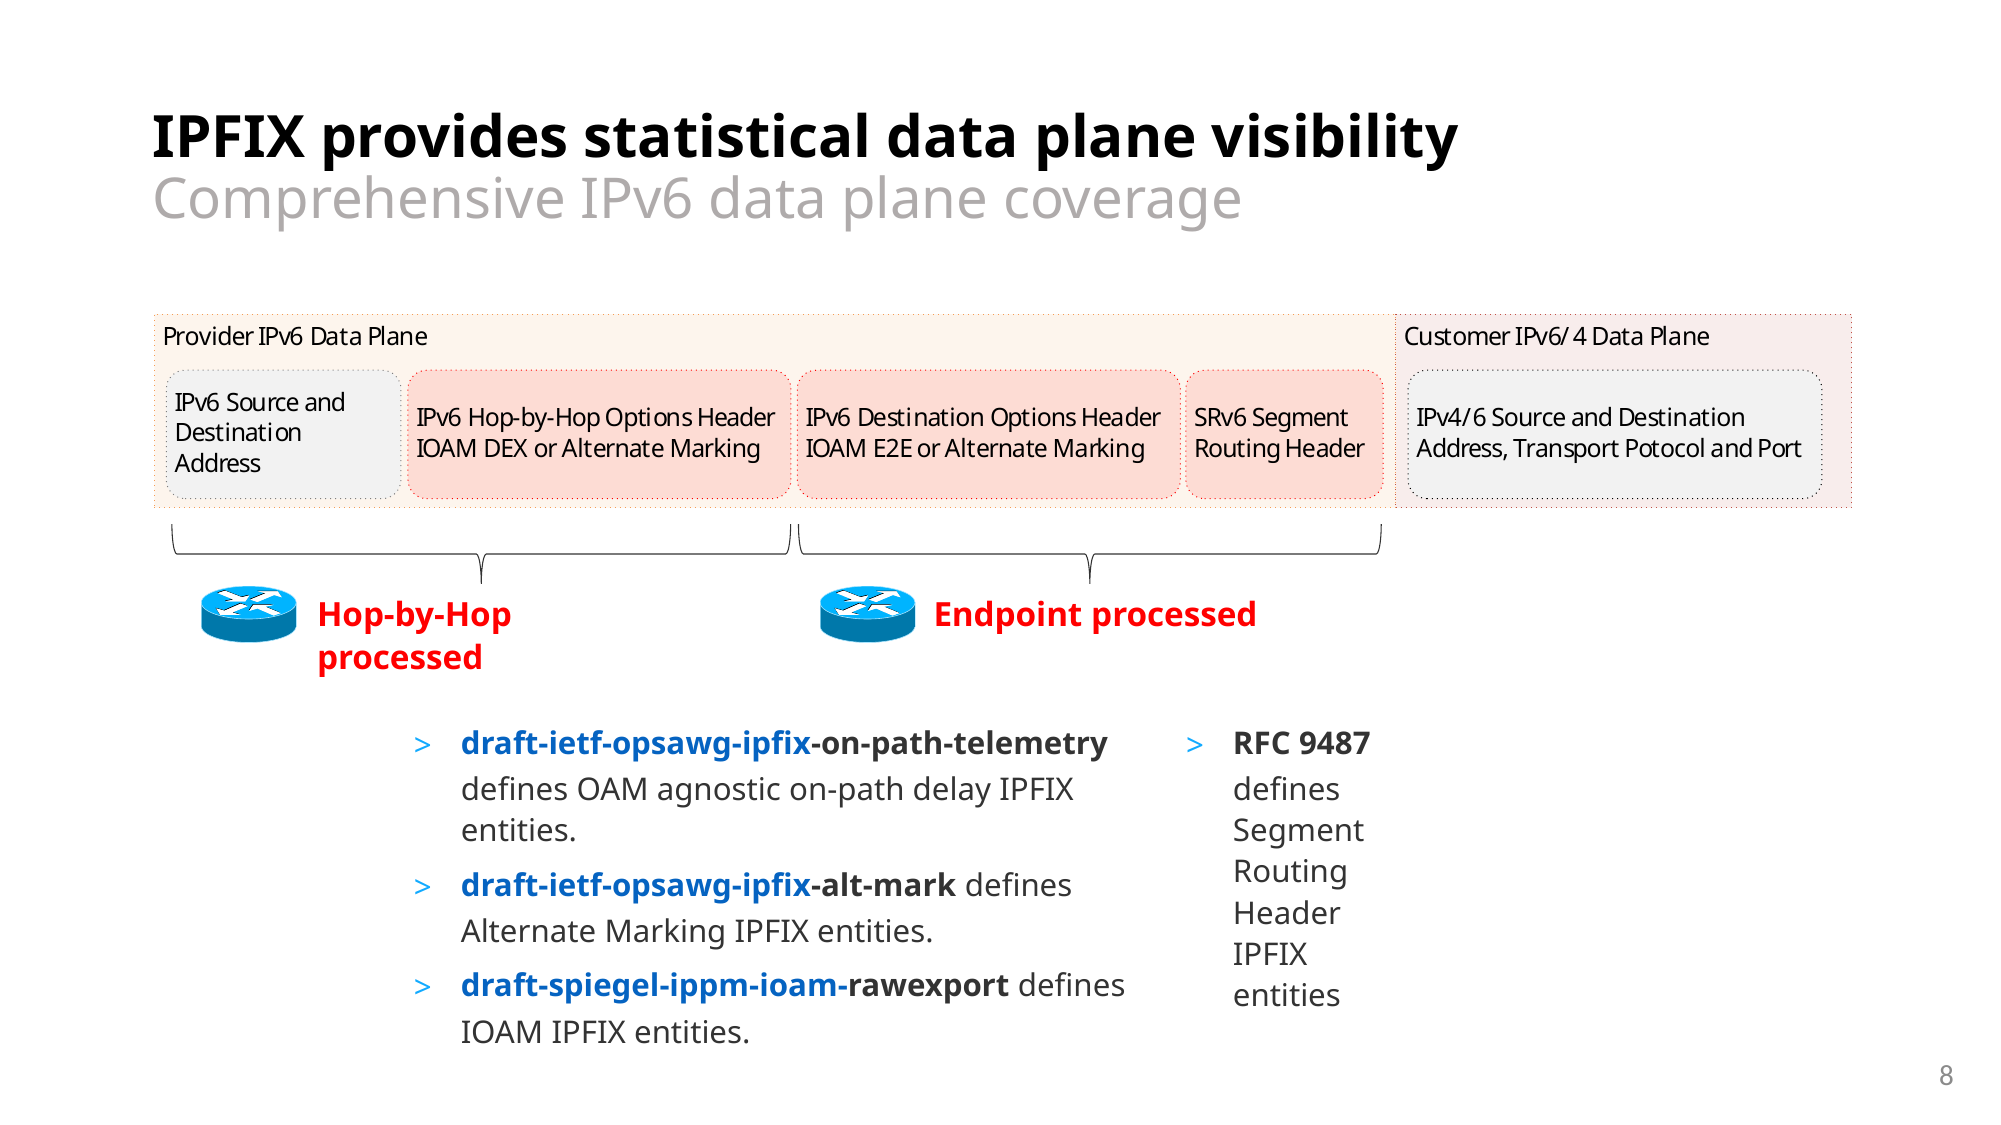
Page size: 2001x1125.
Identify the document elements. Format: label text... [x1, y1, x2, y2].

text_box Endpoint processed [933, 588, 1278, 649]
slide_number 8 [1900, 1043, 1969, 1104]
picture [817, 583, 917, 644]
text_box draft-ietf-opsawg-ipfix-on-path-telemetry defines OAM agnostic on-path delay IPFIX entities. draft-ietf-opsawg-ipfix-alt-mark defines Alternate Marking IPFIX entities. draft-spiegel-ippm-ioam-rawexport defines IOAM IPFIX entities. [413, 718, 1164, 1023]
text_box [171, 524, 791, 584]
picture [146, 310, 1854, 509]
text_box Hop-by-Hop processed [317, 588, 661, 649]
text_box RFC 9487 defines Segment Routing Header IPFIX entities [1185, 718, 1416, 1023]
text_box [798, 524, 1382, 584]
title IPFIX provides statistical data plane visibility Comprehensive IPv6 data plane coverage [137, 59, 1863, 278]
picture [199, 583, 298, 644]
